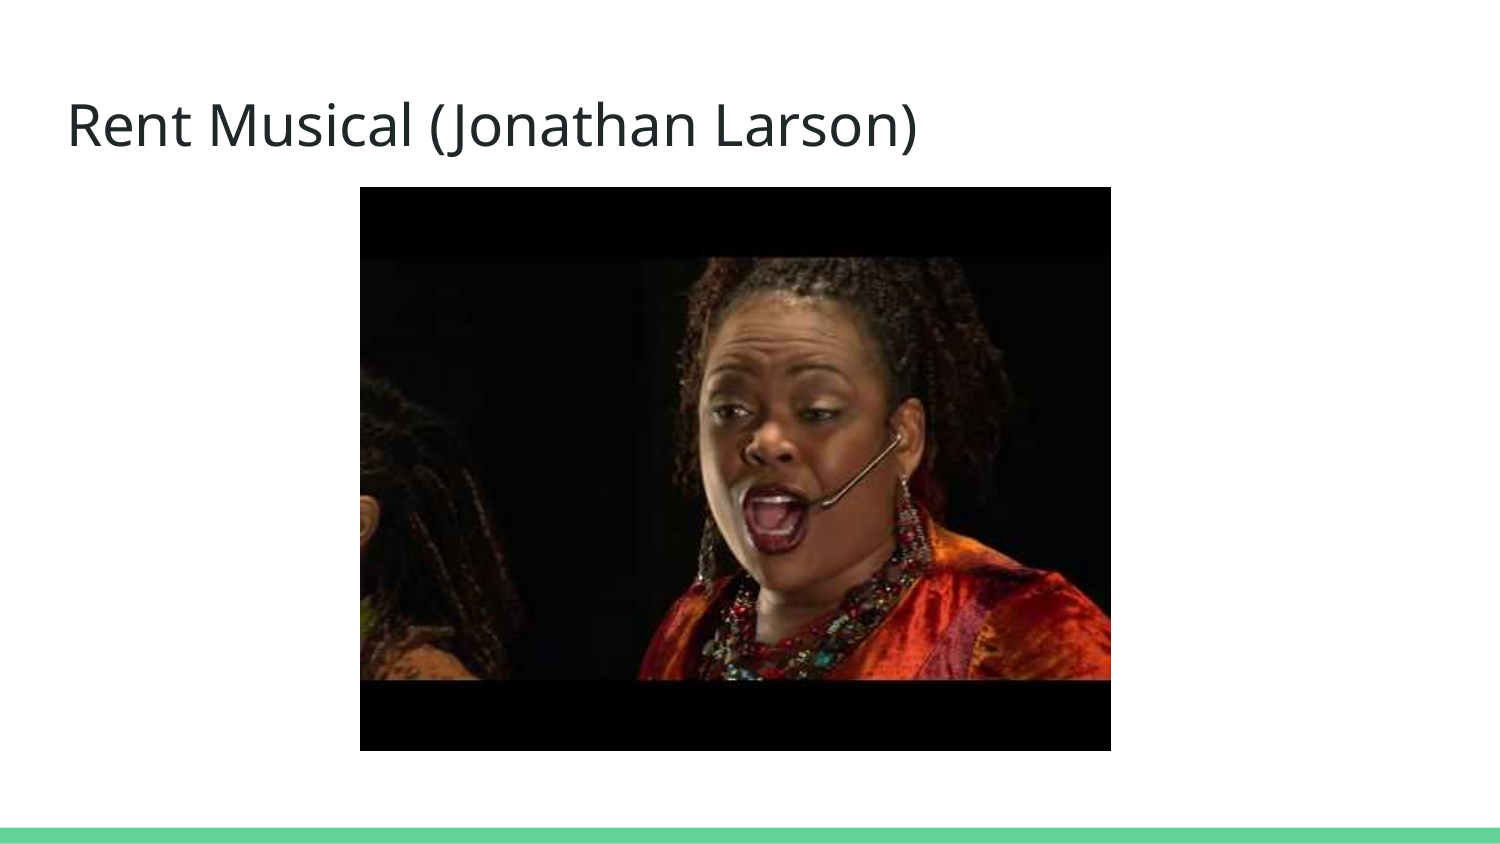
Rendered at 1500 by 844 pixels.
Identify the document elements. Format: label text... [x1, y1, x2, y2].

title Rent Musical (Jonathan Larson) [51, 72, 1449, 167]
picture [359, 187, 1111, 751]
